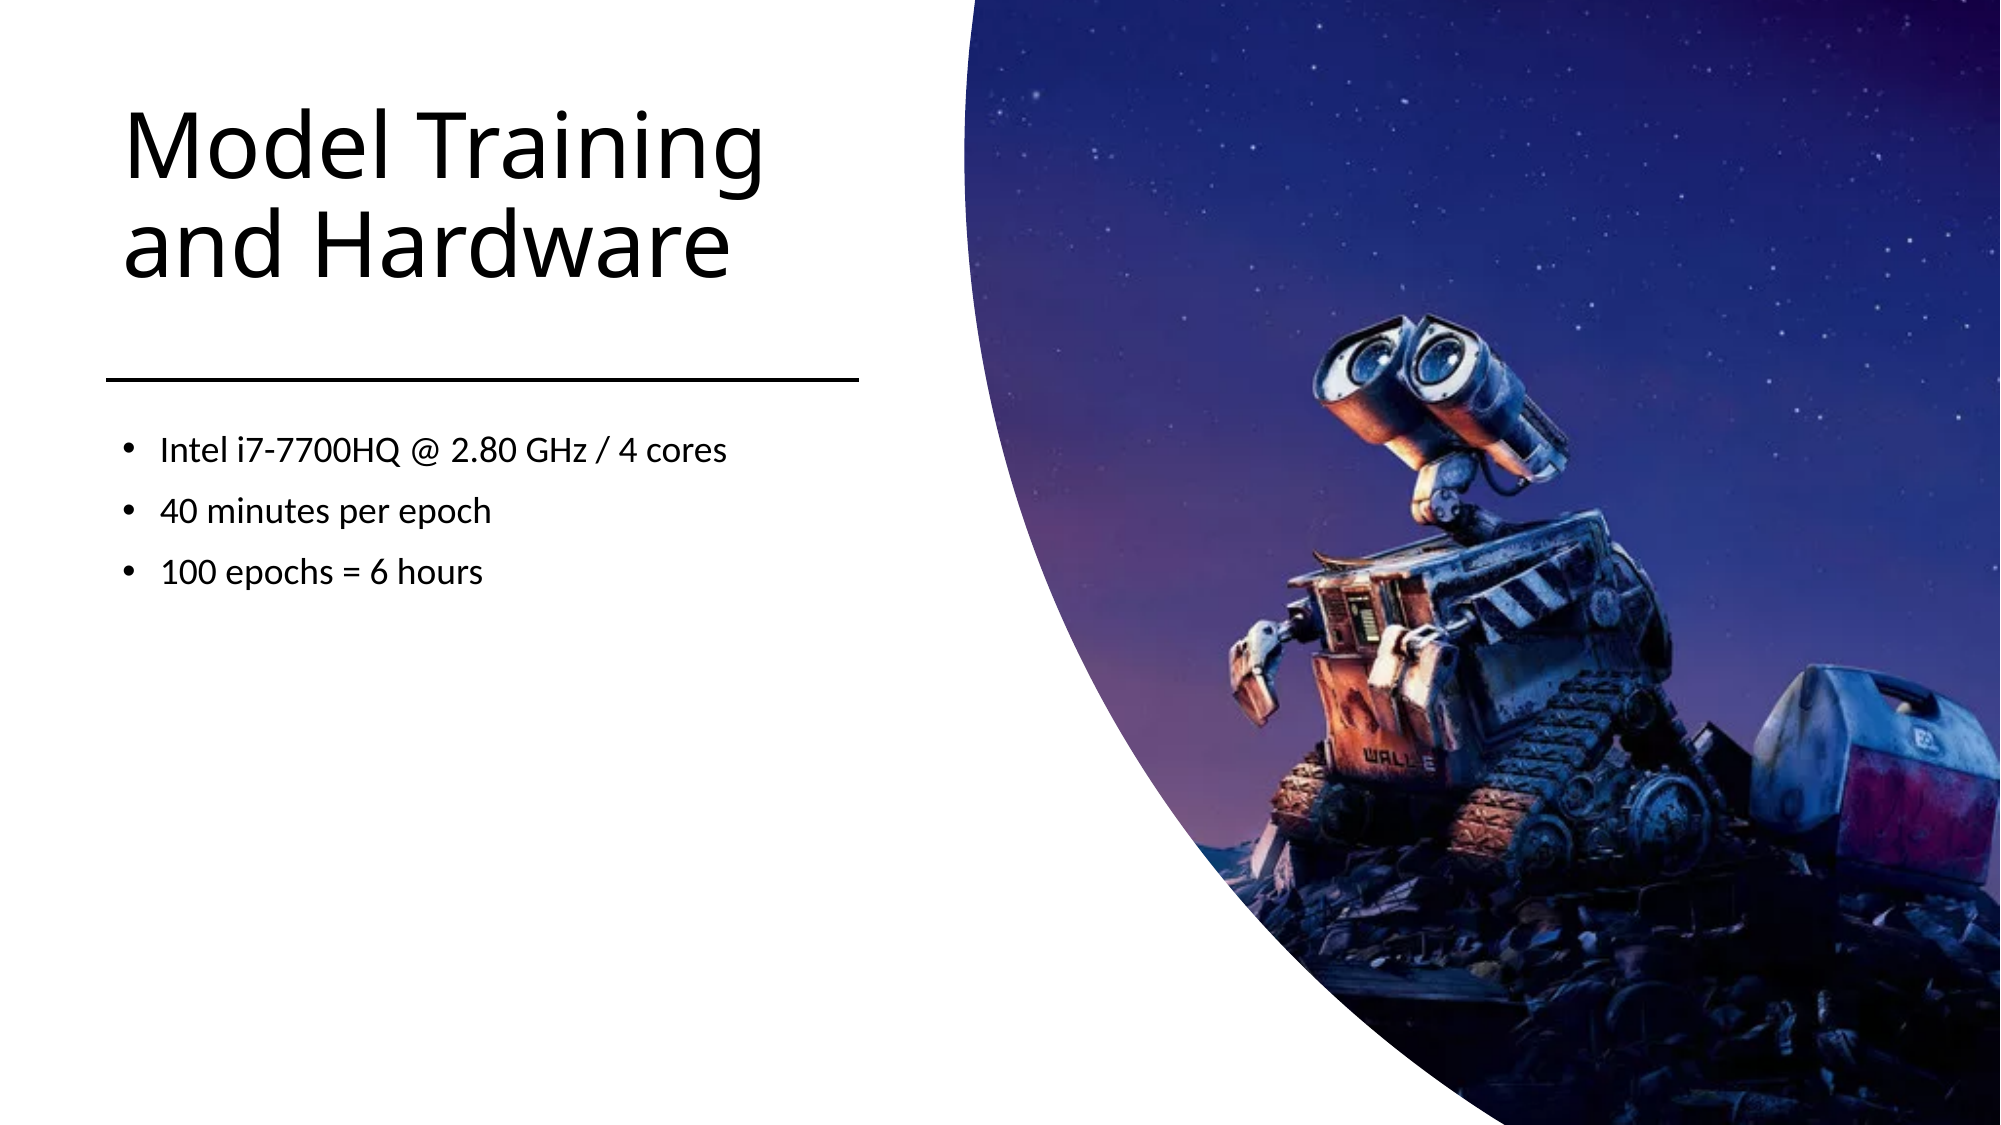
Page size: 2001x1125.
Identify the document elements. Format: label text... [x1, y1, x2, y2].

title Model Training and Hardware [107, 59, 948, 338]
list Intel i7-7700HQ @ 2.80 GHz / 4 cores 40 minutes per epoch 100 epochs = 6 hours [107, 422, 948, 991]
picture [964, 0, 2000, 1125]
